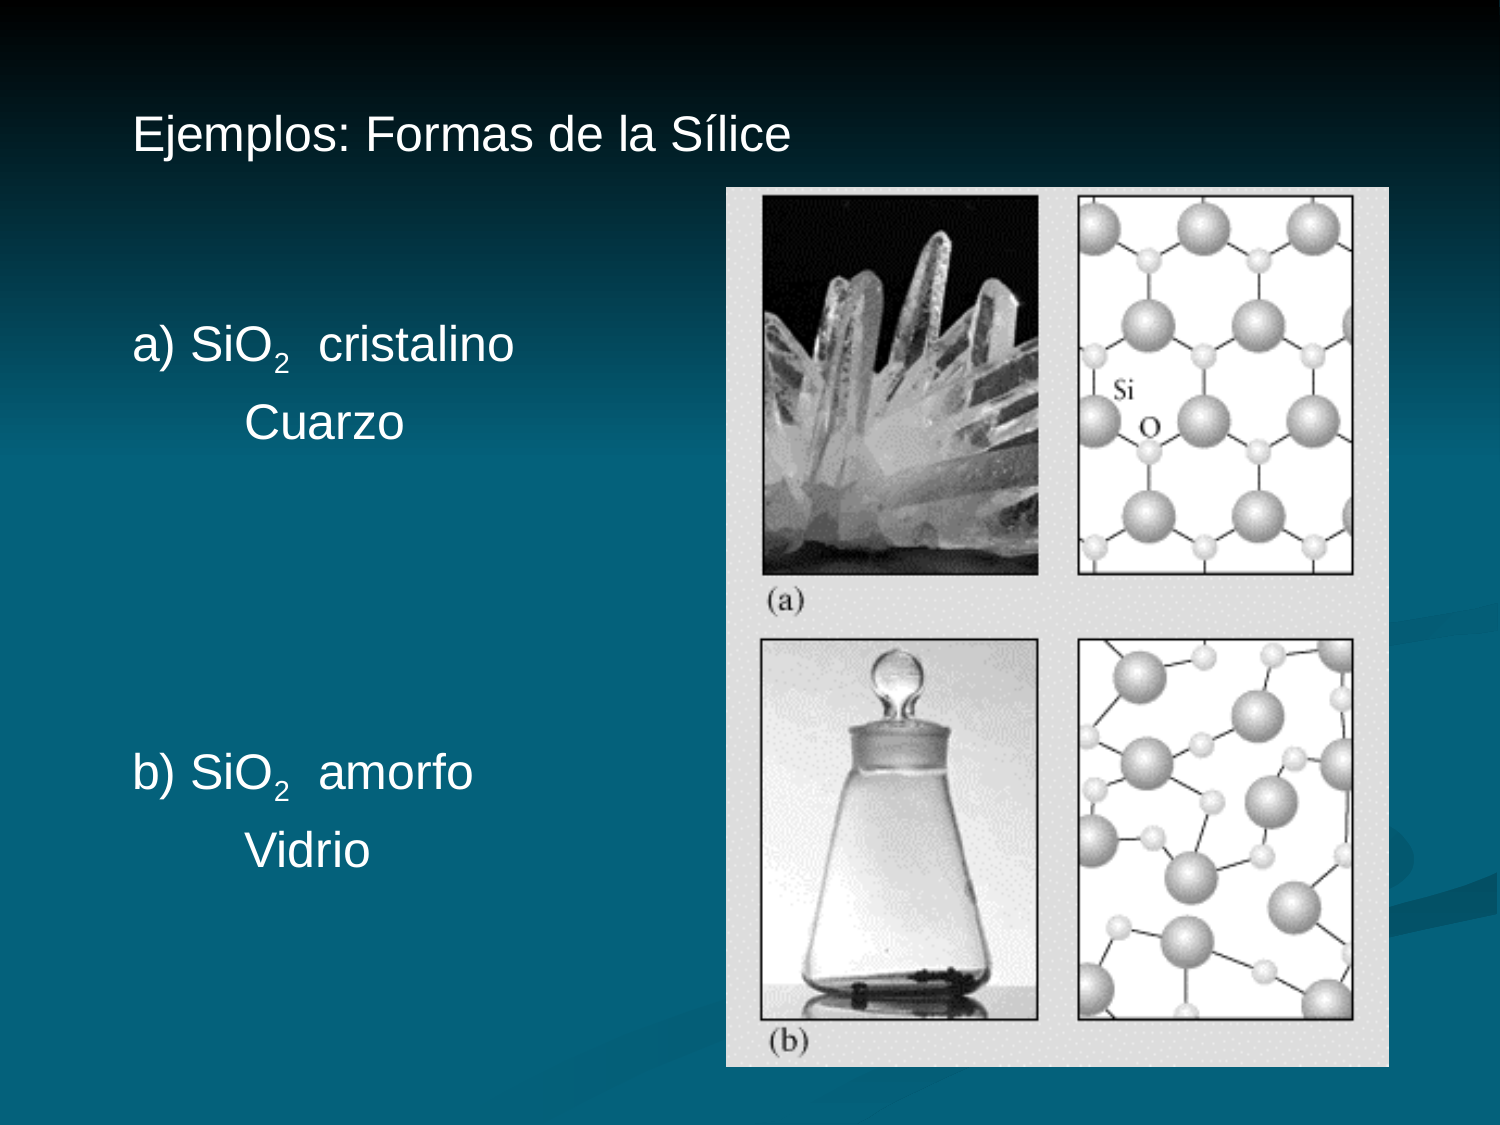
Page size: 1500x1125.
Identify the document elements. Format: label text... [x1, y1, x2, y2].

picture [727, 188, 1388, 1066]
subtitle Ejemplos: Formas de la Sílice a) SiO2 cristalino Cuarzo b) SiO2 amorfo Vidrio [116, 93, 844, 997]
